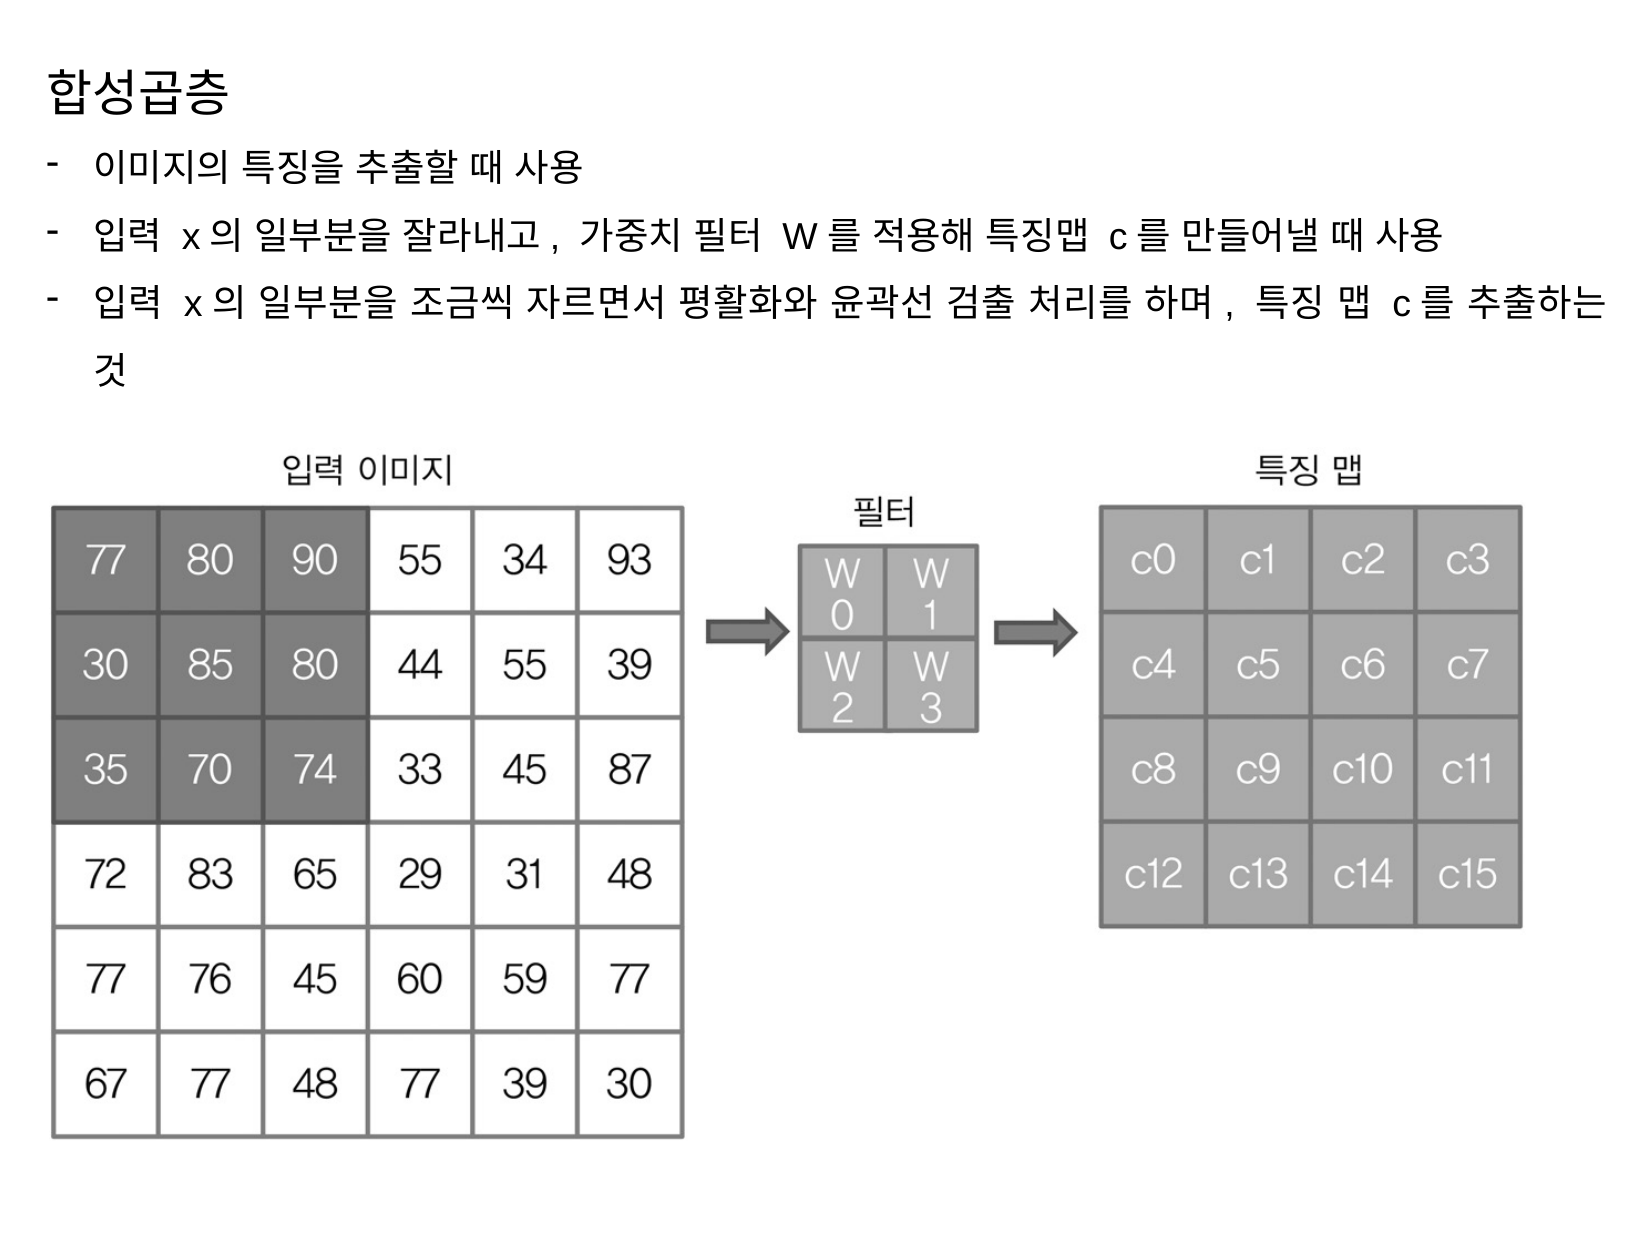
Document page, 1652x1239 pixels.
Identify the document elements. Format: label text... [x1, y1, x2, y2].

text_box 합성곱층 이미지의 특징을 추출할 때 사용 입력 x의 일부분을 잘라내고, 가중치 필터 W를 적용해 특징맵 c를 만들어낼 때 사용 입력 x의 일부분을 조금씩 자르면서 평활화와 윤곽선 검출 처리를 하며, 특징 맵 c를 추출하는 것 [44, 31, 1607, 392]
text_box [49, 447, 1526, 1141]
